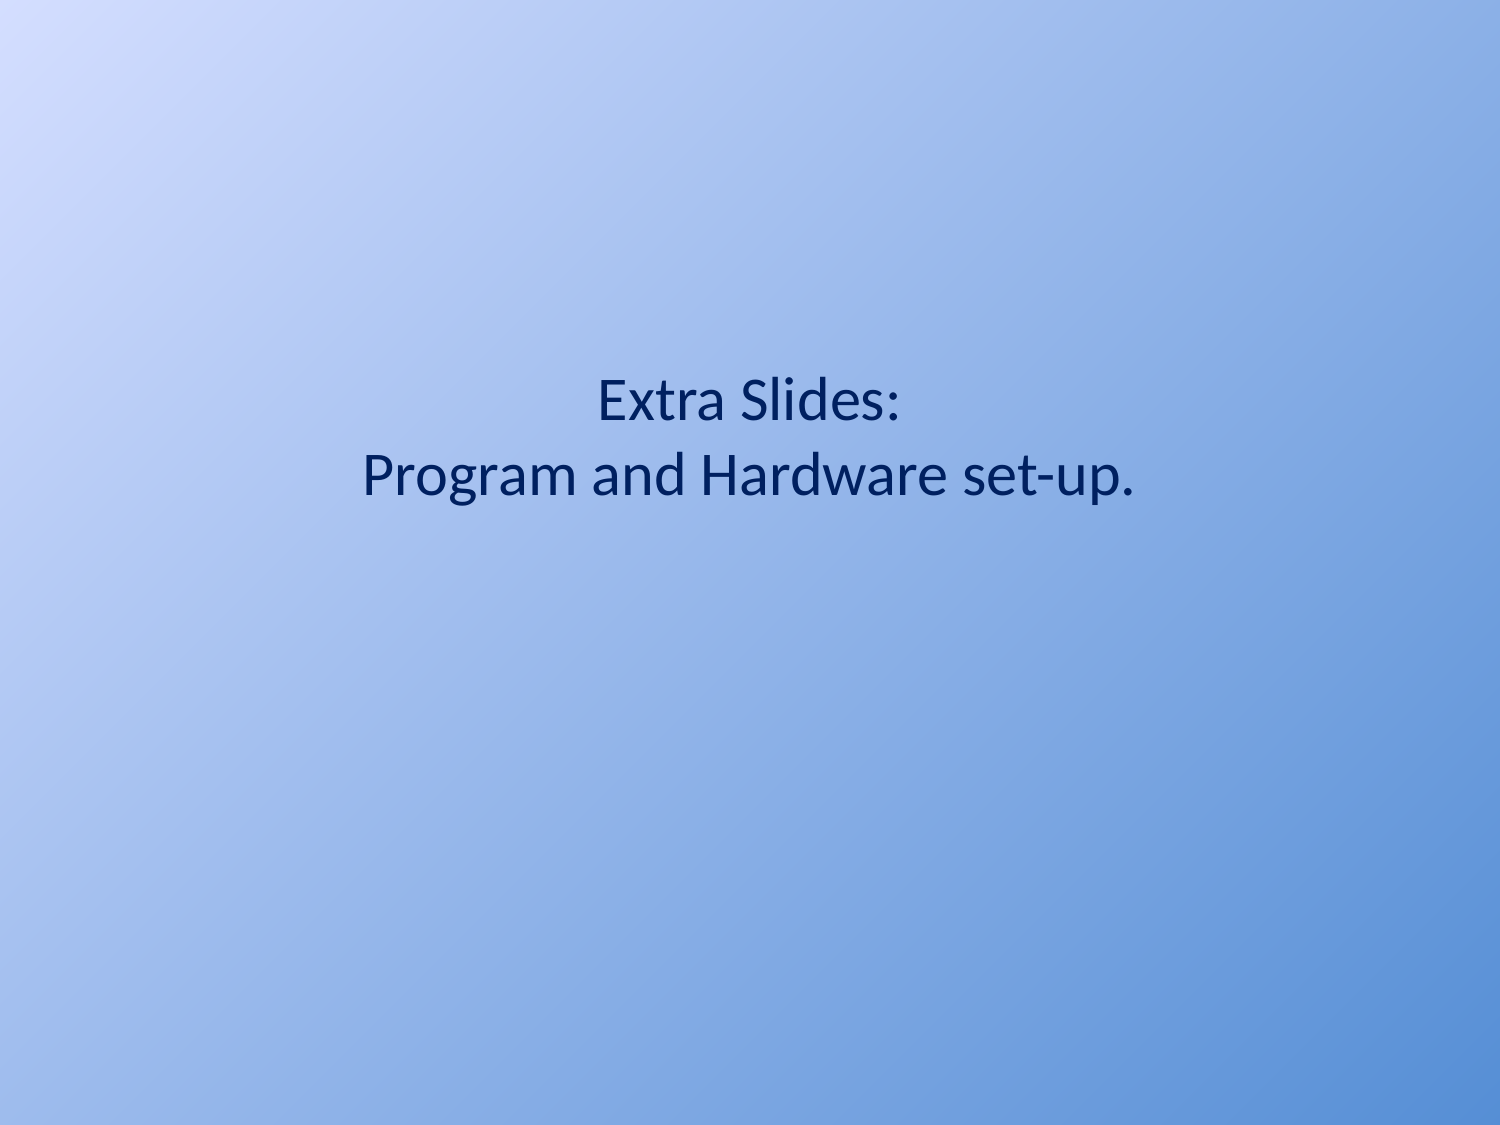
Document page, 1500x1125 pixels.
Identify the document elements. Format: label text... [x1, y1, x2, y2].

title Extra Slides: Program and Hardware set-up. [112, 349, 1388, 591]
